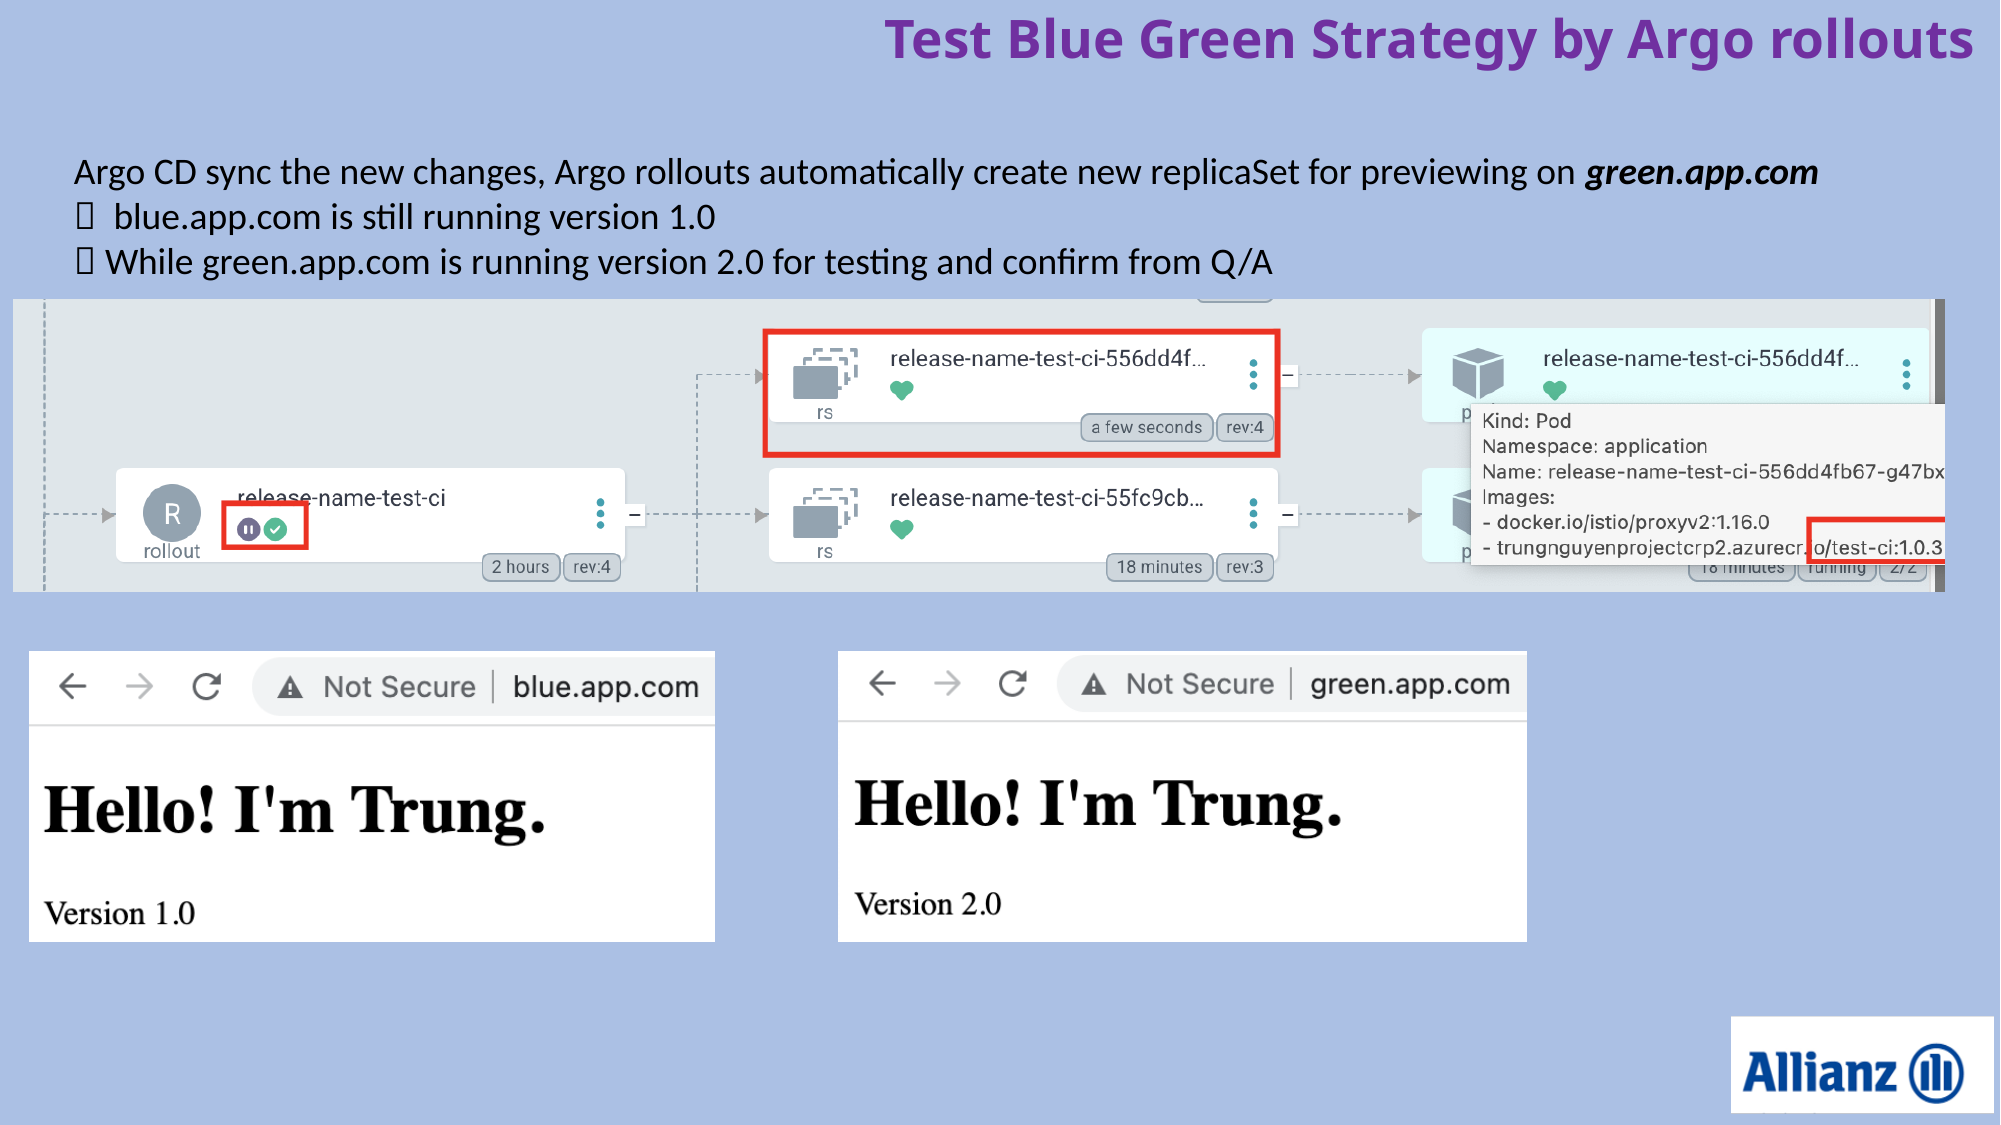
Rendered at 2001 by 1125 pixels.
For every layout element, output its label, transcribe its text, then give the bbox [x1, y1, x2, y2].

picture [838, 651, 1527, 942]
text_box Argo CD sync the new changes, Argo rollouts automatically create new replicaSet for previewing on green.app.com  blue.app.com is still running version 1.0  While green.app.com is running version 2.0 for testing and confirm from Q/A [59, 139, 1844, 290]
picture [13, 299, 1945, 592]
picture [1731, 1015, 1994, 1115]
title Test Blue Green Strategy by Argo rollouts [869, 0, 2000, 105]
picture [29, 651, 715, 942]
